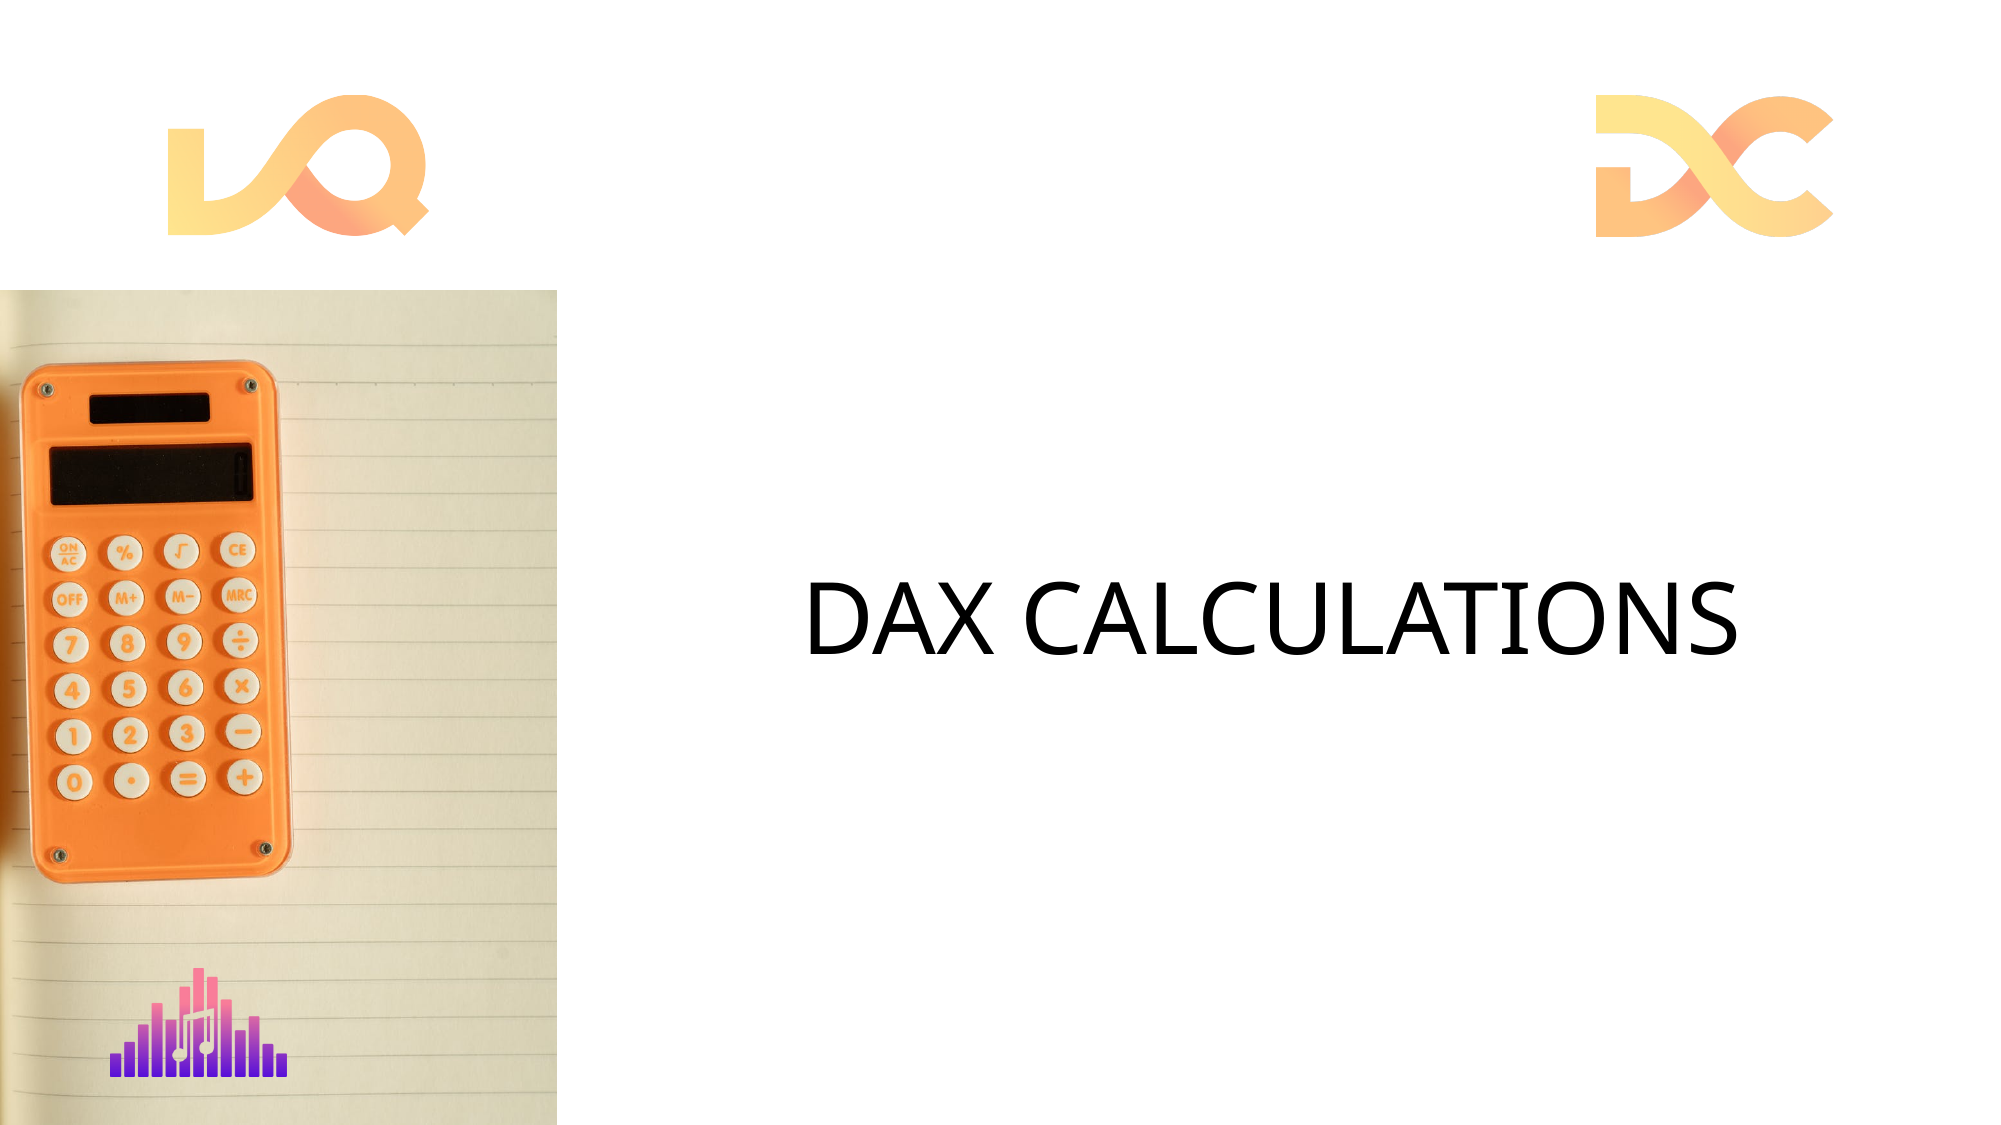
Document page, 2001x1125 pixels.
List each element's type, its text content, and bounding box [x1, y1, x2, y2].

picture [0, 290, 557, 1125]
text_box DAX CALCULATIONS [786, 546, 1758, 682]
